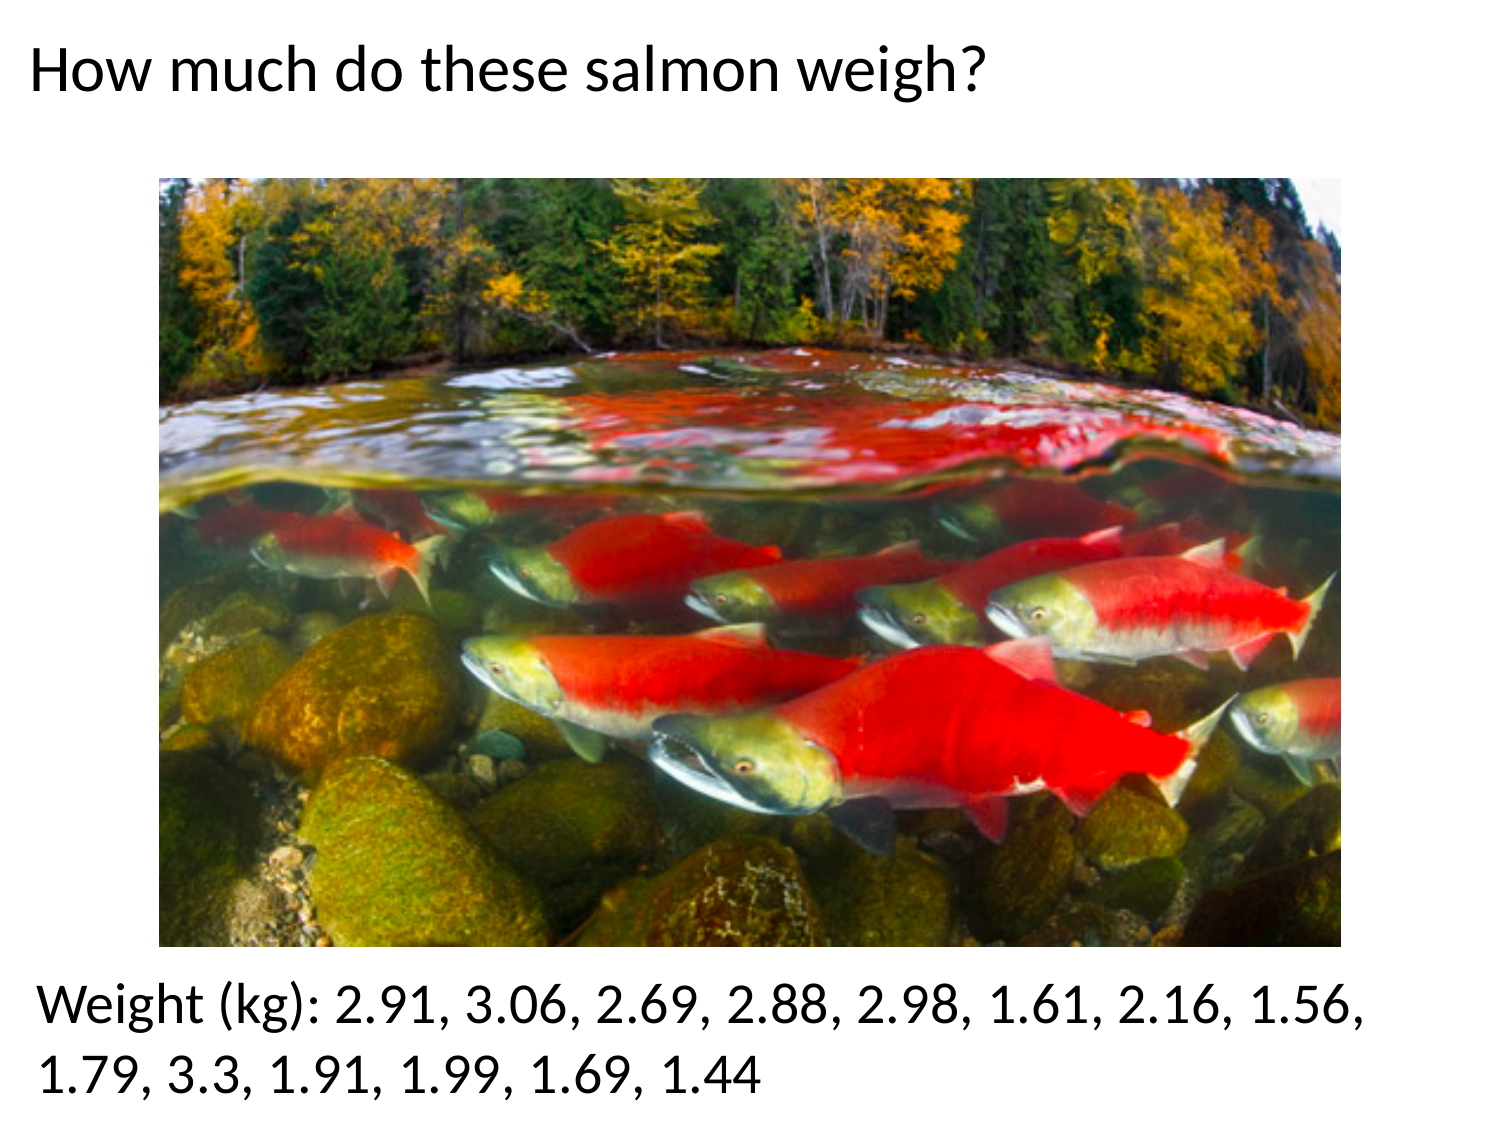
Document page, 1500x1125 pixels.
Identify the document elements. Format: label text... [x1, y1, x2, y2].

picture [159, 178, 1341, 947]
text_box Weight (kg): 2.91, 3.06, 2.69, 2.88, 2.98, 1.61, 2.16, 1.56, 1.79, 3.3, 1.91, 1.99, 1.69, 1.44 [21, 958, 1459, 1114]
subtitle How much do these salmon weigh? [14, 17, 1353, 138]
